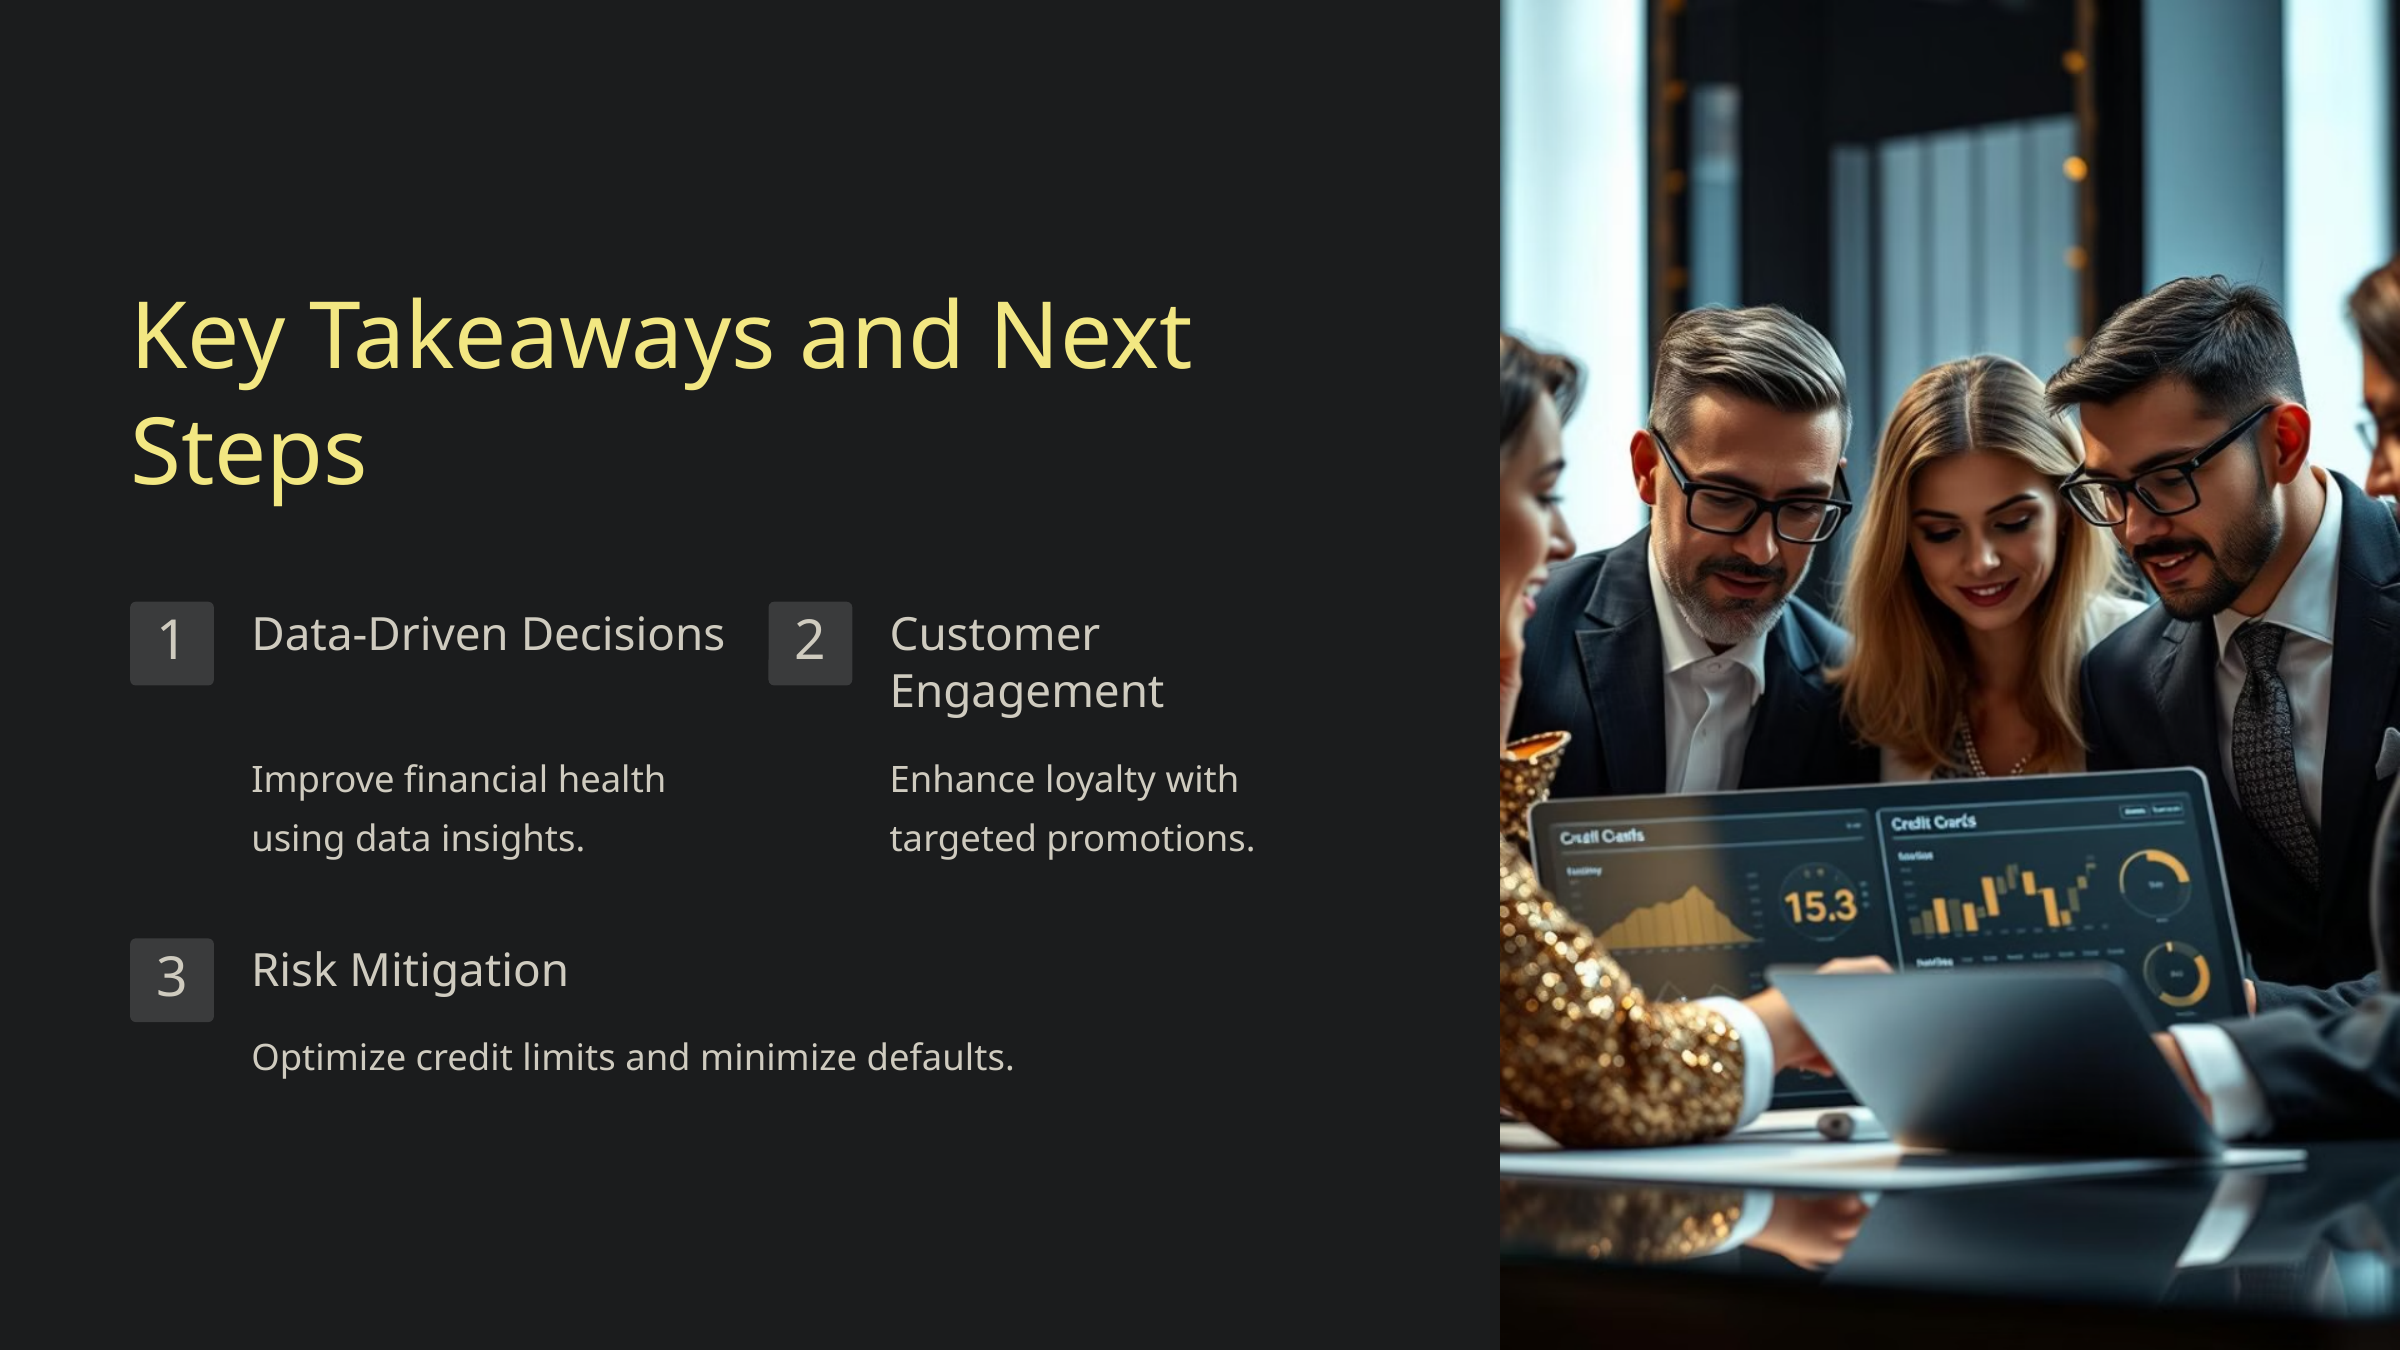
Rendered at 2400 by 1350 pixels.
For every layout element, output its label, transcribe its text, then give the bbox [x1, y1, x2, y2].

picture [1499, 0, 2400, 1350]
text_box Data-Driven Decisions [251, 601, 732, 718]
text_box [768, 601, 853, 686]
text_box Key Takeaways and Next Steps [130, 271, 1370, 504]
text_box Risk Mitigation [251, 938, 717, 997]
text_box 3 [154, 952, 190, 1009]
text_box 1 [162, 615, 182, 672]
text_box Customer Engagement [889, 601, 1370, 718]
text_box Optimize credit limits and minimize defaults. [251, 1018, 1370, 1079]
text_box [130, 601, 214, 686]
text_box 2 [793, 615, 828, 672]
text_box [130, 938, 214, 1023]
text_box Improve financial health using data insights. [251, 740, 732, 860]
text_box Enhance loyalty with targeted promotions. [889, 740, 1370, 860]
